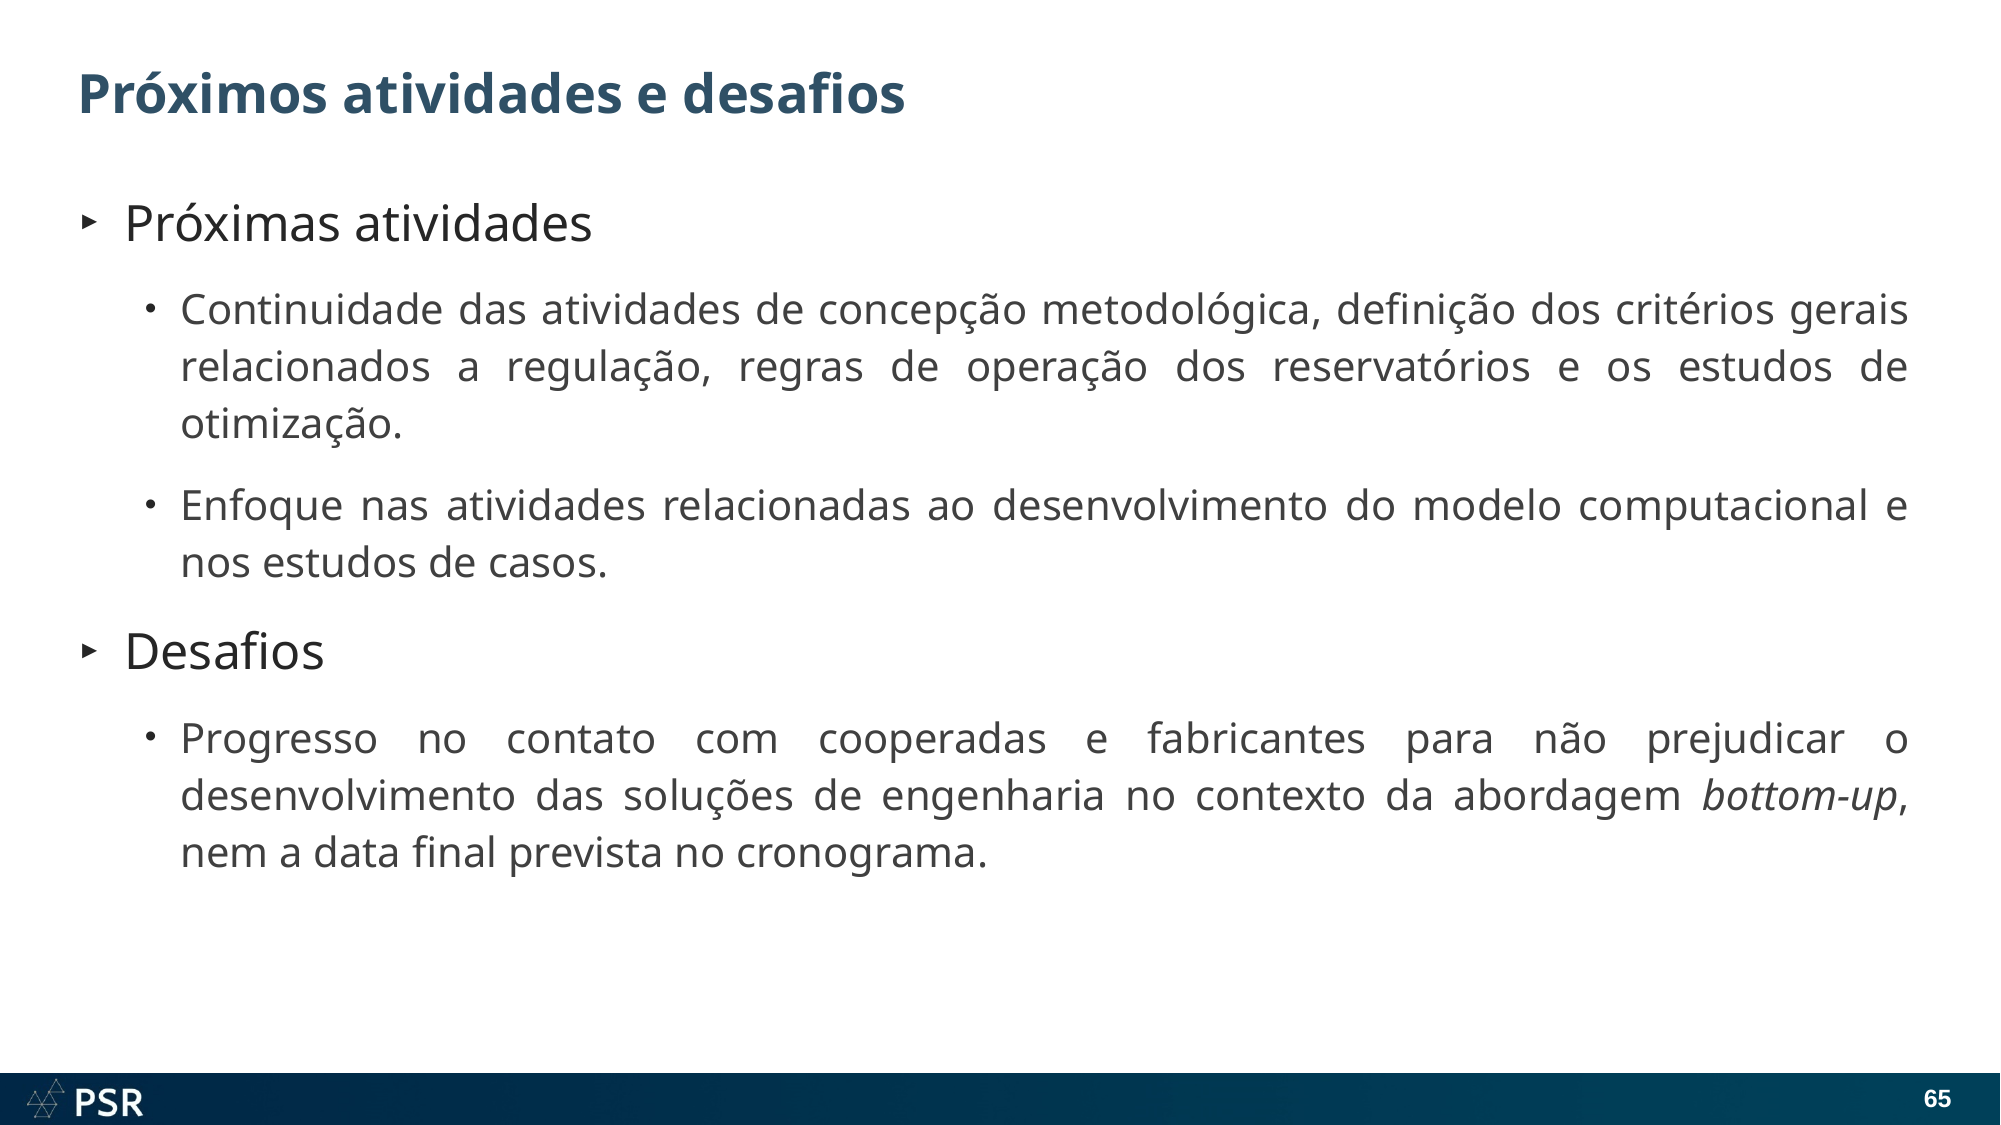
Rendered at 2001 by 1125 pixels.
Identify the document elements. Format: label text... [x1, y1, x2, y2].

list Próximas atividades Continuidade das atividades de concepção metodológica, definição dos critérios gerais relacionados a regulação, regras de operação dos reservatórios e os estudos de otimização. Enfoque nas atividades relacionadas ao desenvolvimento do modelo computacional e nos estudos de casos. Desafios Progresso no contato com cooperadas e fabricantes para não prejudicar o desenvolvimento das soluções de engenharia no contexto da abordagem bottom-up, nem a data final prevista no cronograma. [62, 175, 1926, 1051]
title Próximos atividades e desafios [62, 45, 1926, 138]
picture [0, 1073, 916, 1125]
slide_number 65 [1879, 1074, 1997, 1122]
